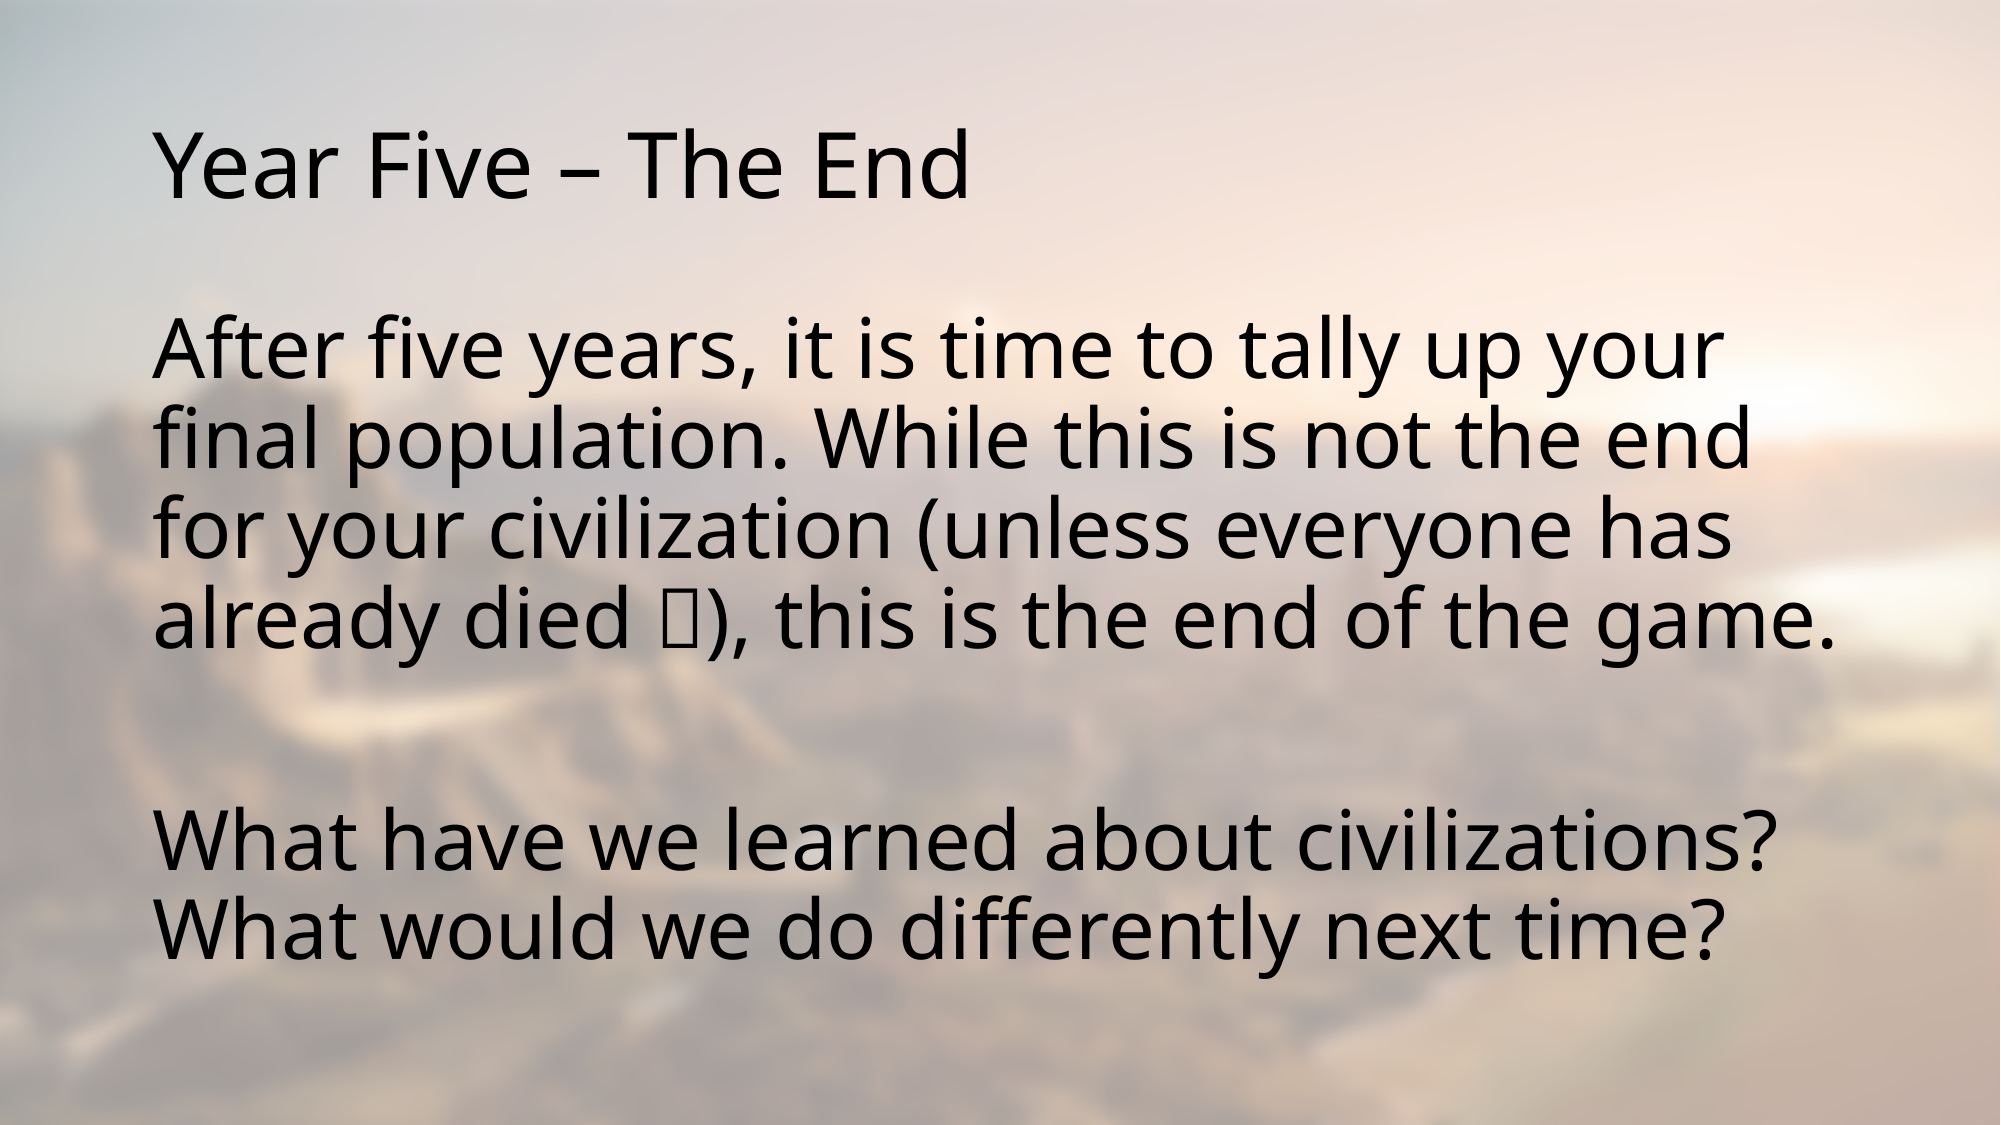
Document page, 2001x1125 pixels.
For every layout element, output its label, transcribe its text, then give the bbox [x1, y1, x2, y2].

title Year Five – The End [137, 59, 1863, 278]
list After five years, it is time to tally up your final population. While this is not the end for your civilization (unless everyone has already died ), this is the end of the game. What have we learned about civilizations? What would we do differently next time? [137, 299, 1863, 1014]
